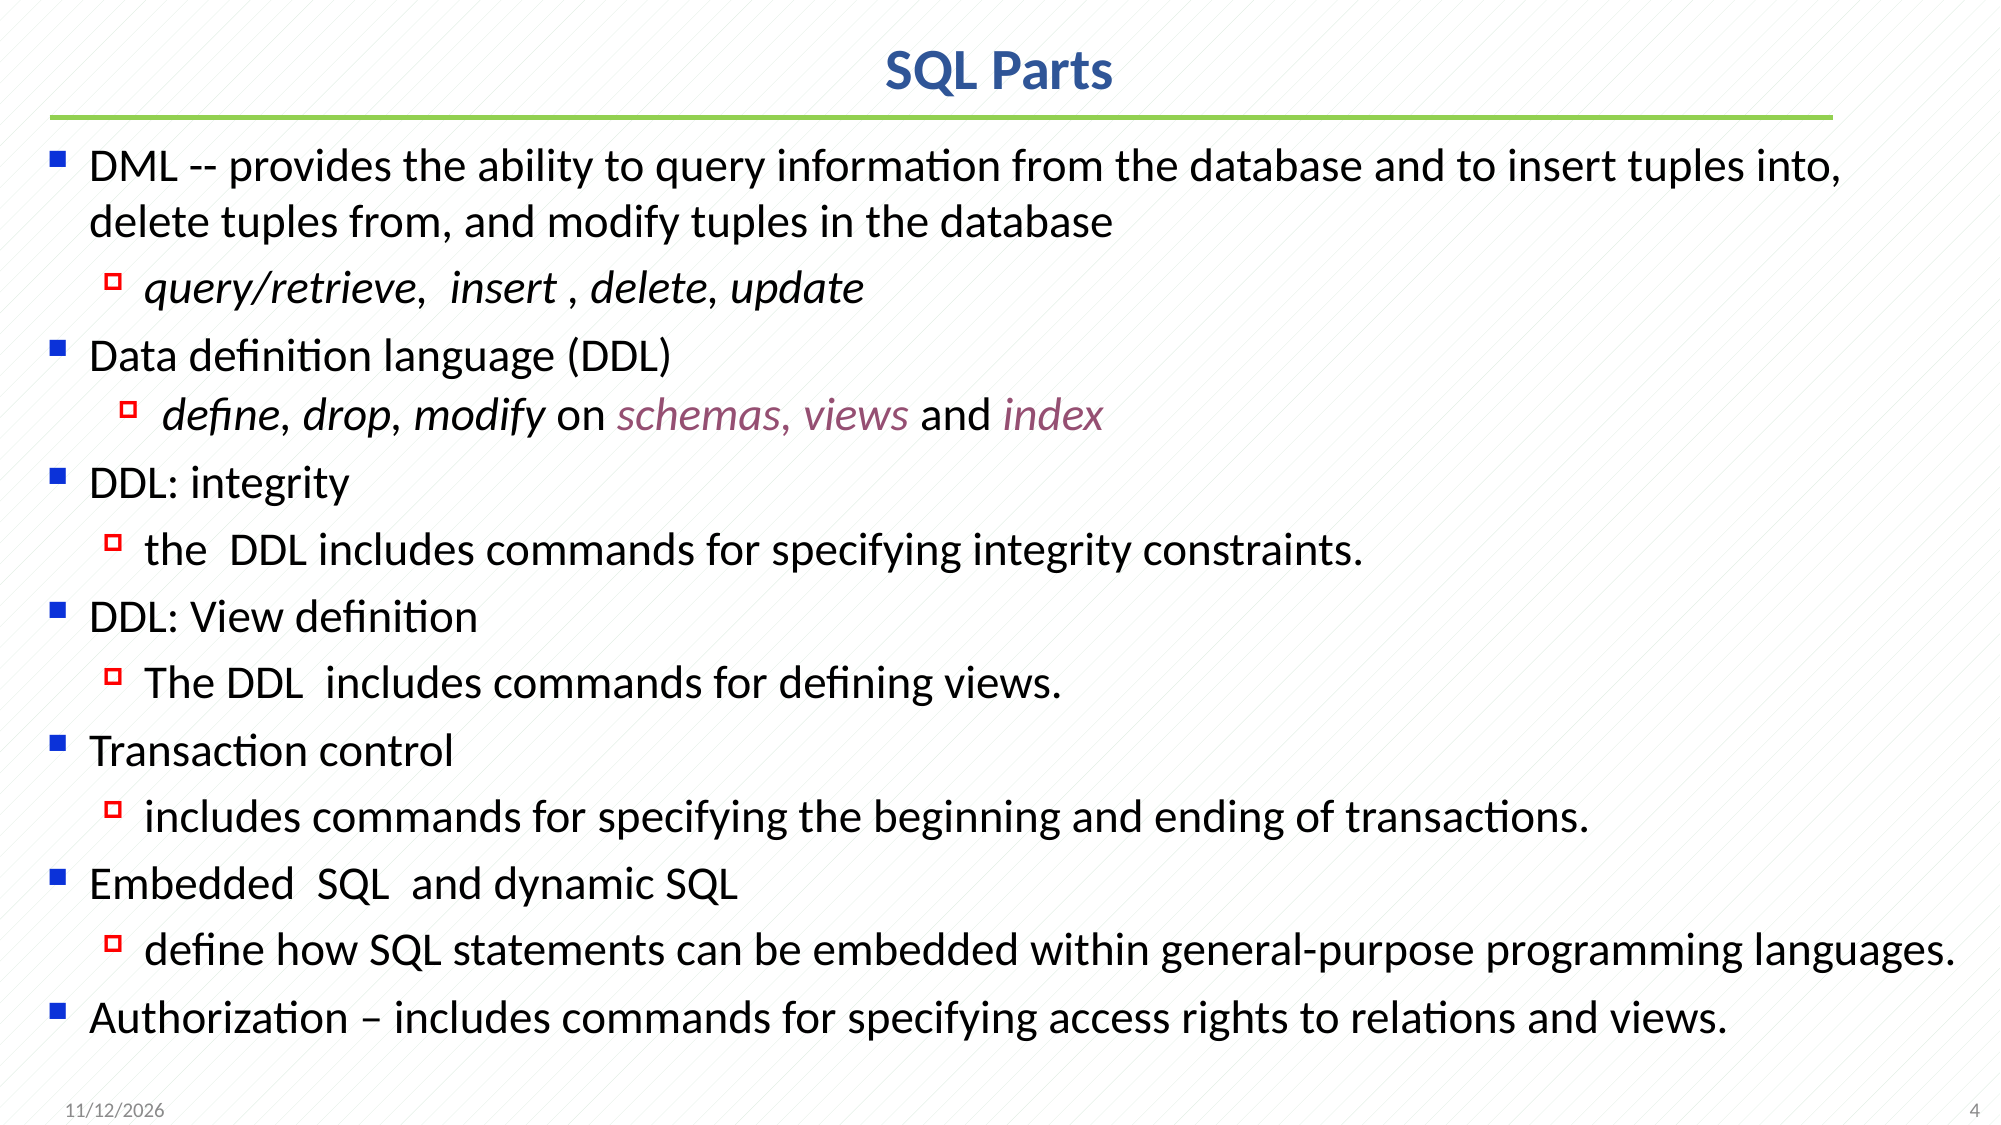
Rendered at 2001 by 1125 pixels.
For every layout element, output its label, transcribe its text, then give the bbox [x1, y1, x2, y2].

list DML -- provides the ability to query information from the database and to insert tuples into, delete tuples from, and modify tuples in the database query/retrieve, insert , delete, update Data definition language (DDL) define, drop, modify on schemas, views and index DDL: integrity the DDL includes commands for specifying integrity constraints. DDL: View definition The DDL includes commands for defining views. Transaction control includes commands for specifying the beginning and ending of transactions. Embedded SQL and dynamic SQL define how SQL statements can be embedded within general-purpose programming languages. Authorization – includes commands for specifying access rights to relations and views. [32, 126, 1974, 1112]
title SQL Parts [50, 13, 1949, 126]
slide_number 4 [1545, 1079, 1996, 1125]
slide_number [49, 1079, 500, 1125]
